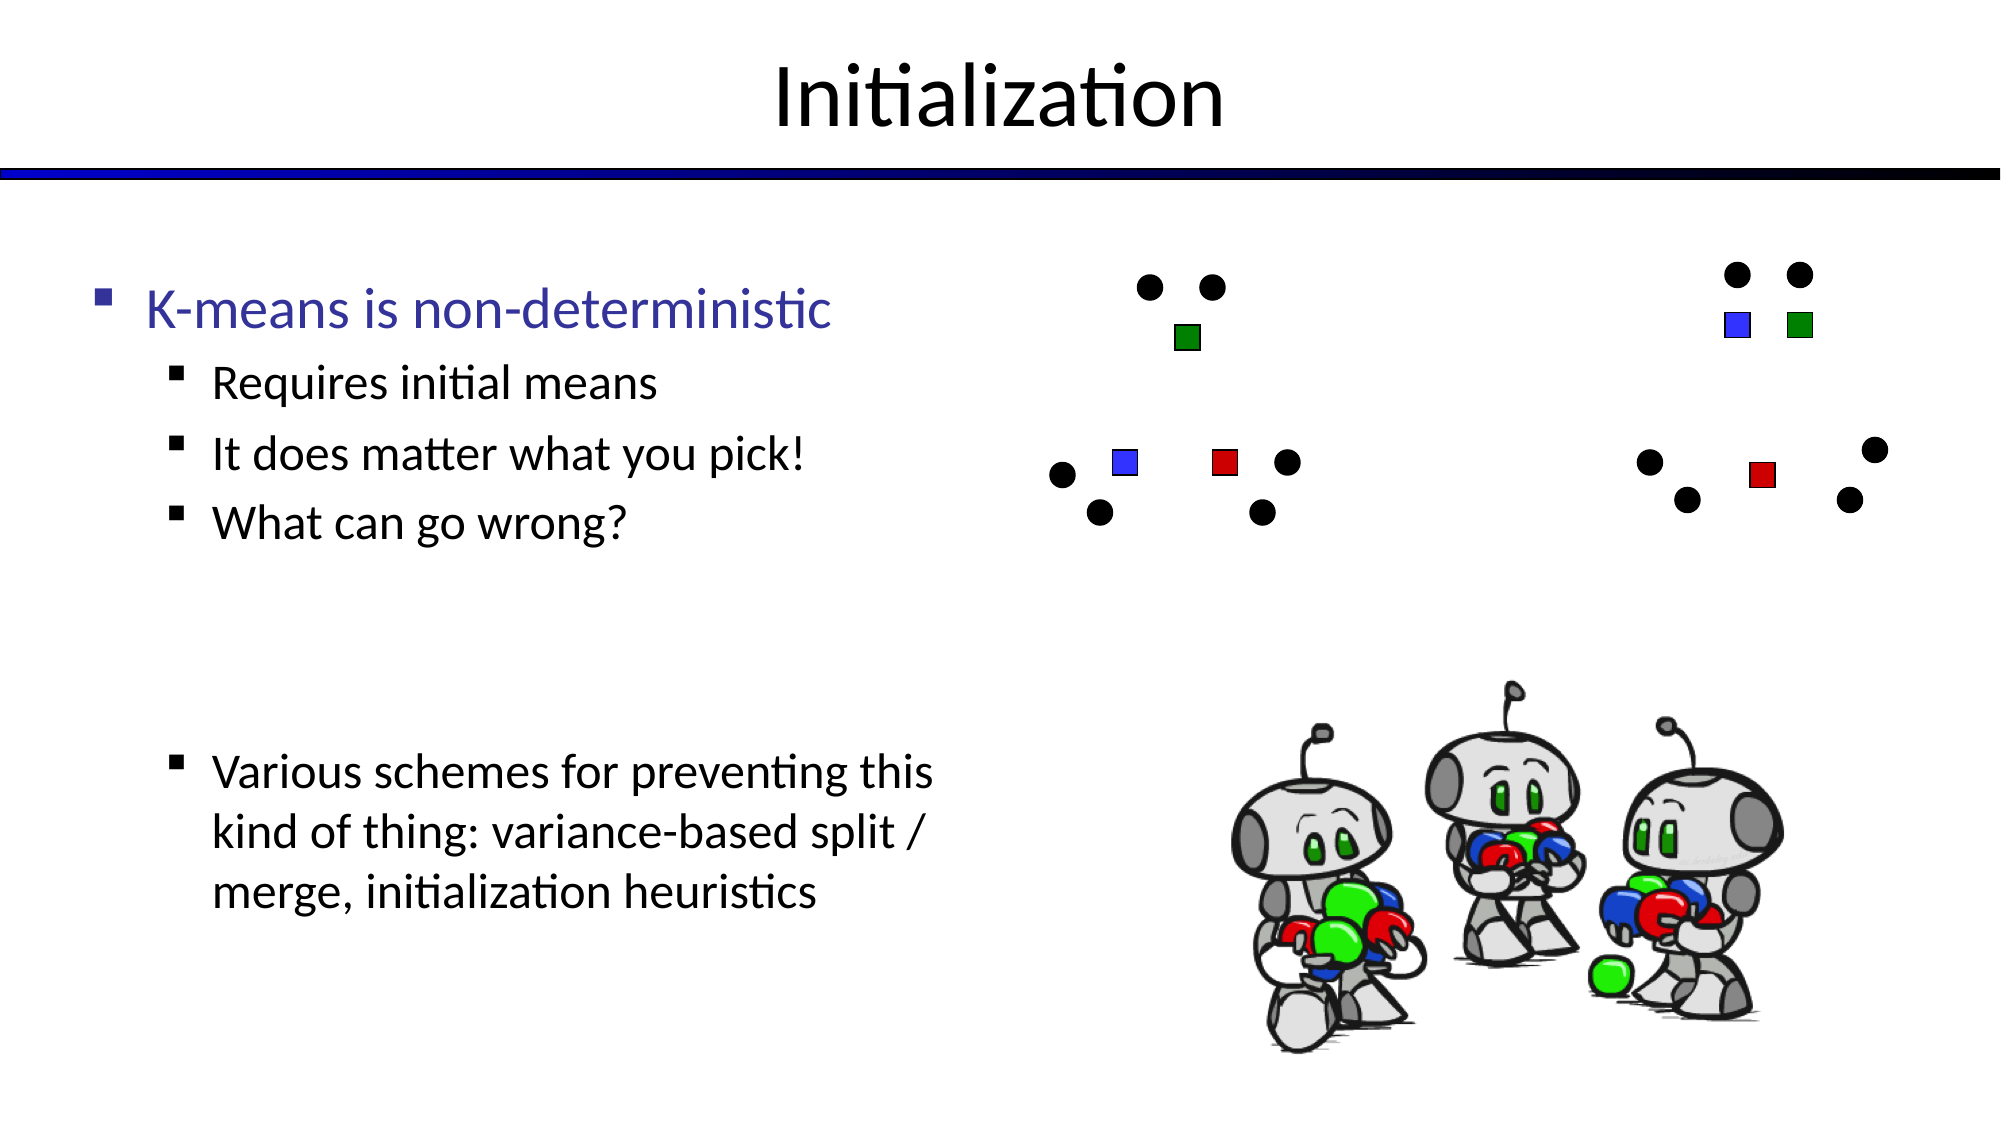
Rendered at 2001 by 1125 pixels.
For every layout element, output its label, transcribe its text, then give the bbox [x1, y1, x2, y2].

list K-means is non-deterministic Requires initial means It does matter what you pick! What can go wrong? Various schemes for preventing this kind of thing: variance-based split / merge, initialization heuristics [74, 262, 951, 1006]
picture [1162, 649, 1803, 1065]
text_box [1212, 450, 1238, 475]
text_box [1862, 437, 1888, 463]
text_box [1087, 500, 1113, 526]
text_box [1050, 462, 1075, 488]
text_box [1250, 500, 1276, 526]
text_box [1749, 462, 1775, 488]
text_box [1725, 312, 1750, 338]
text_box [1137, 275, 1163, 300]
text_box [1200, 275, 1225, 300]
text_box [1787, 262, 1813, 288]
title Initialization [0, 0, 2000, 184]
text_box [1637, 450, 1663, 475]
text_box [1725, 262, 1750, 288]
text_box [1175, 324, 1200, 350]
text_box [1787, 312, 1813, 338]
text_box [1112, 450, 1138, 475]
text_box [1837, 487, 1863, 513]
text_box [1674, 487, 1700, 513]
text_box [1275, 450, 1300, 475]
